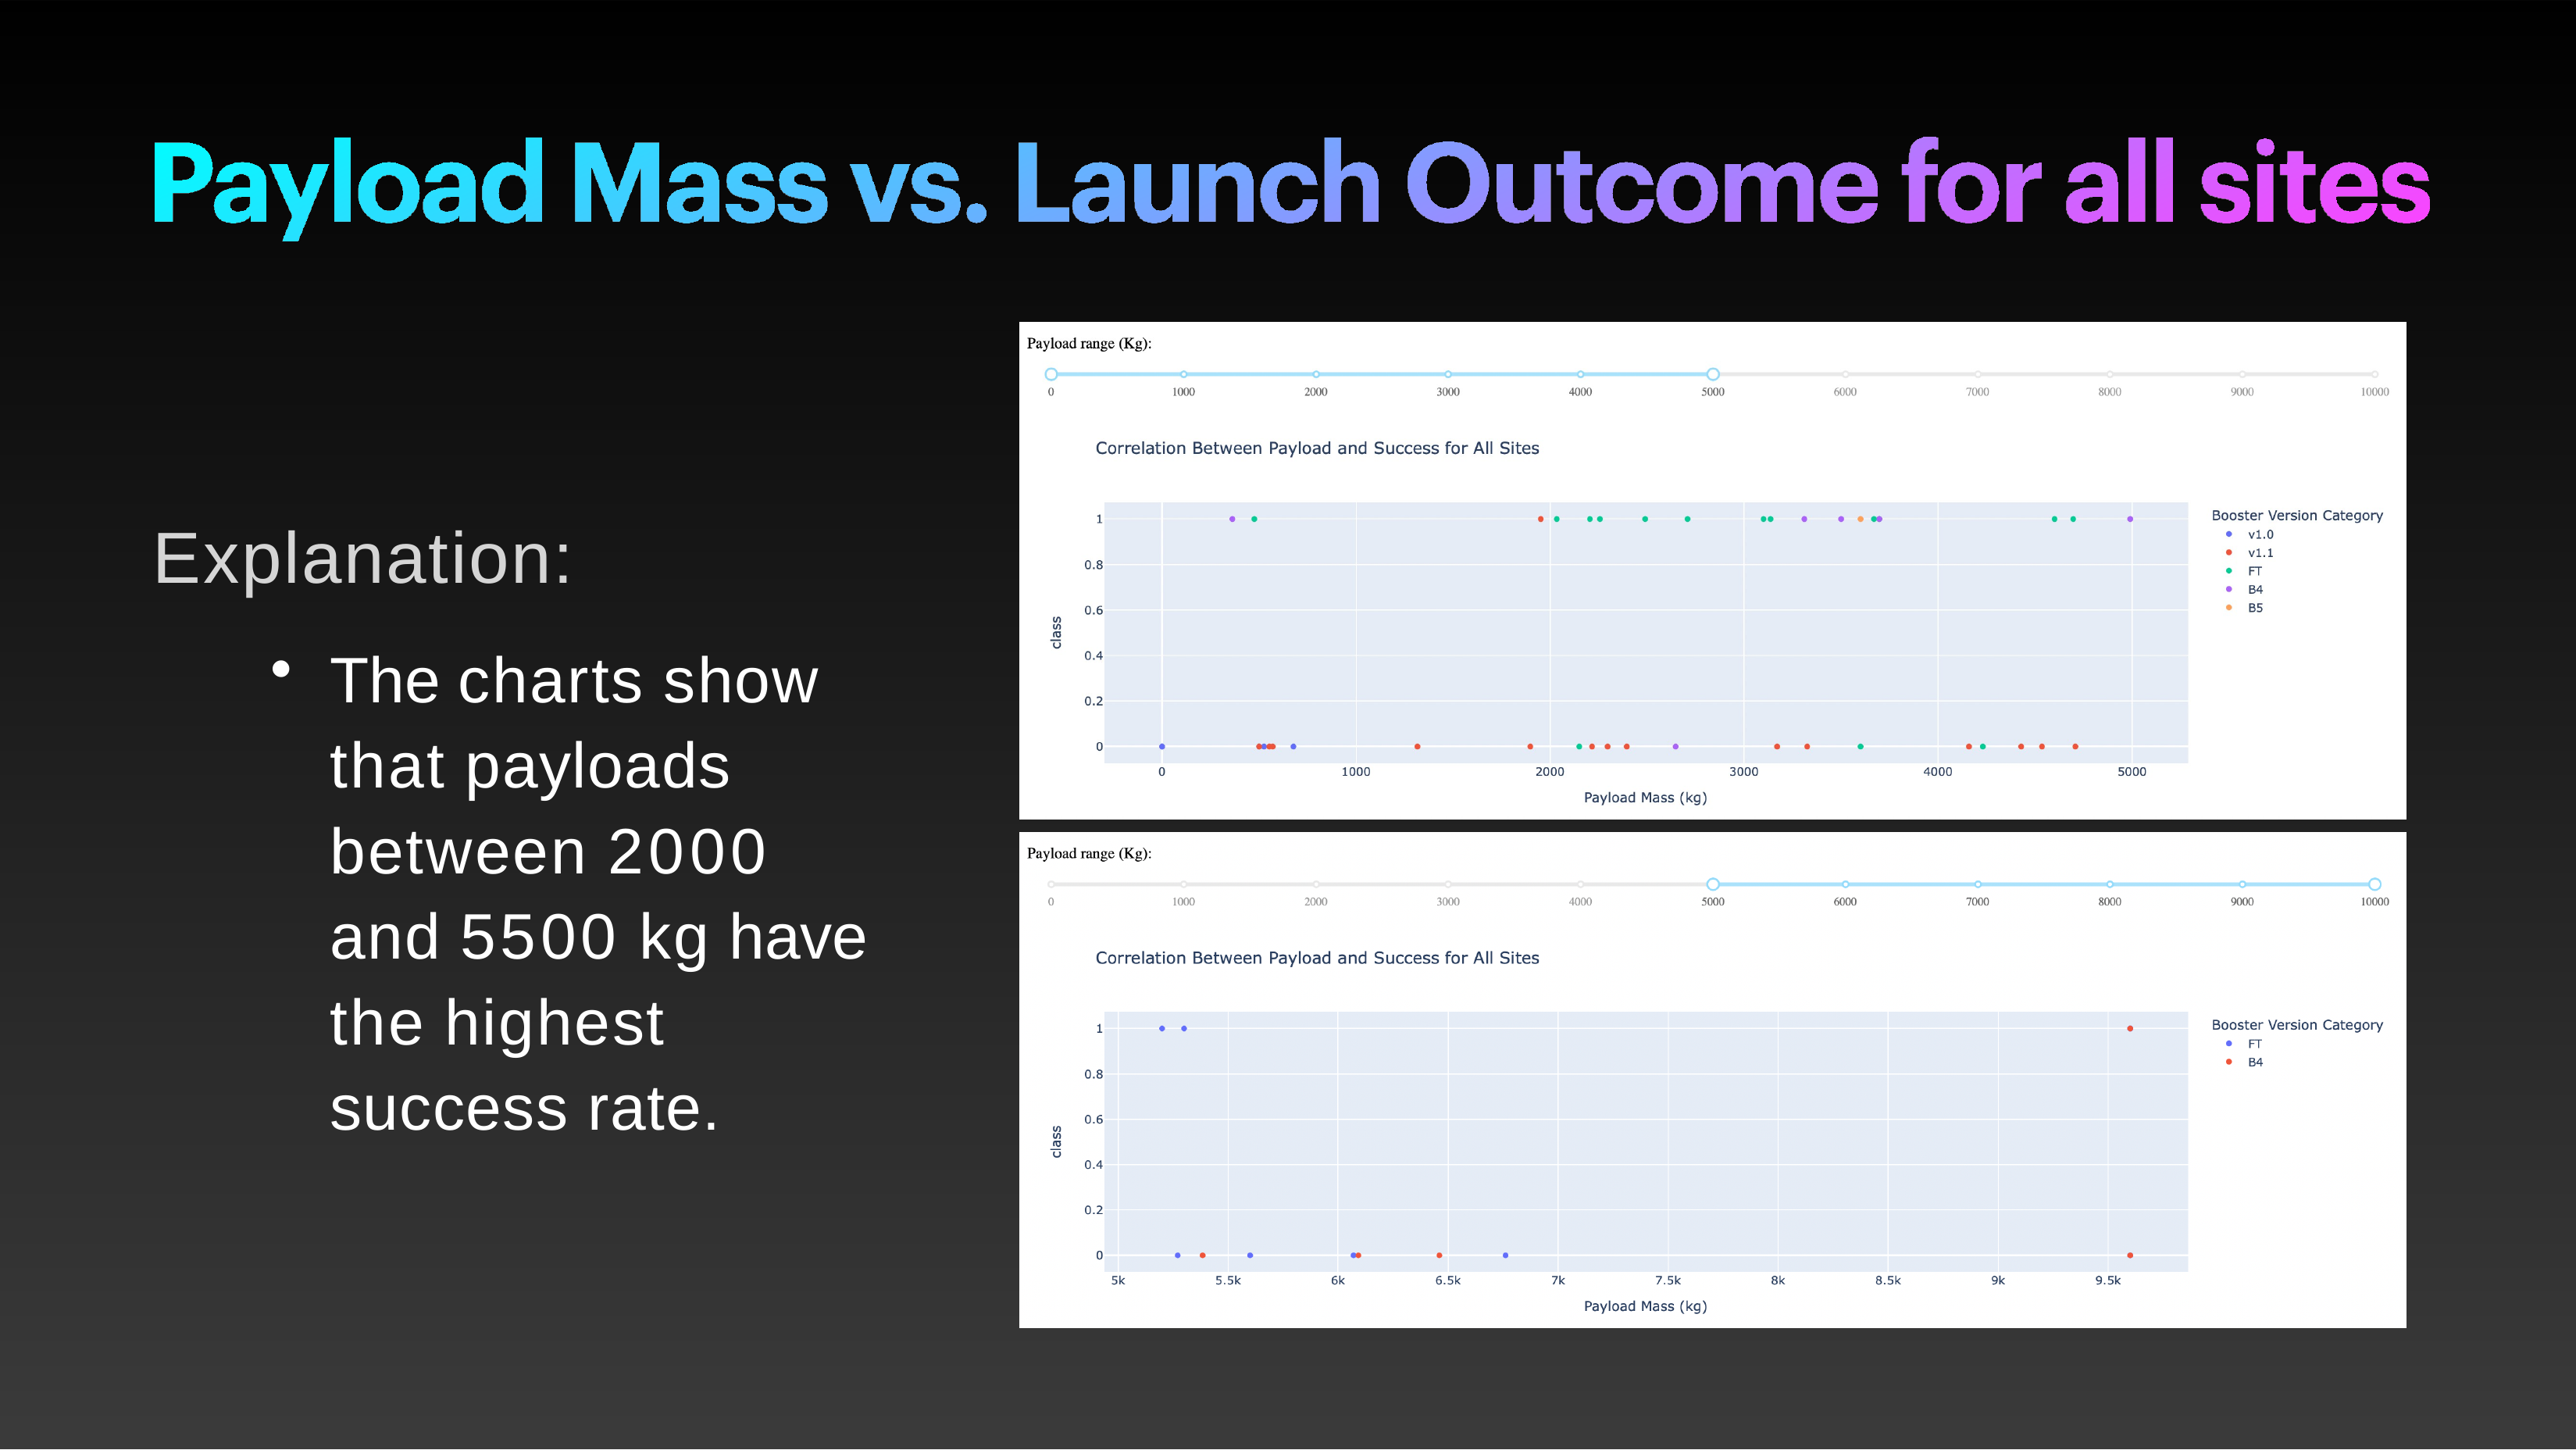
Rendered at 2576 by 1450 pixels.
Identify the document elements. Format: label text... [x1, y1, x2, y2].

text_box The charts show that payloads between 2000 and 5500 kg have the highest success rate. [269, 628, 875, 1143]
title Explanation: [151, 509, 584, 753]
picture [0, 0, 2576, 1449]
